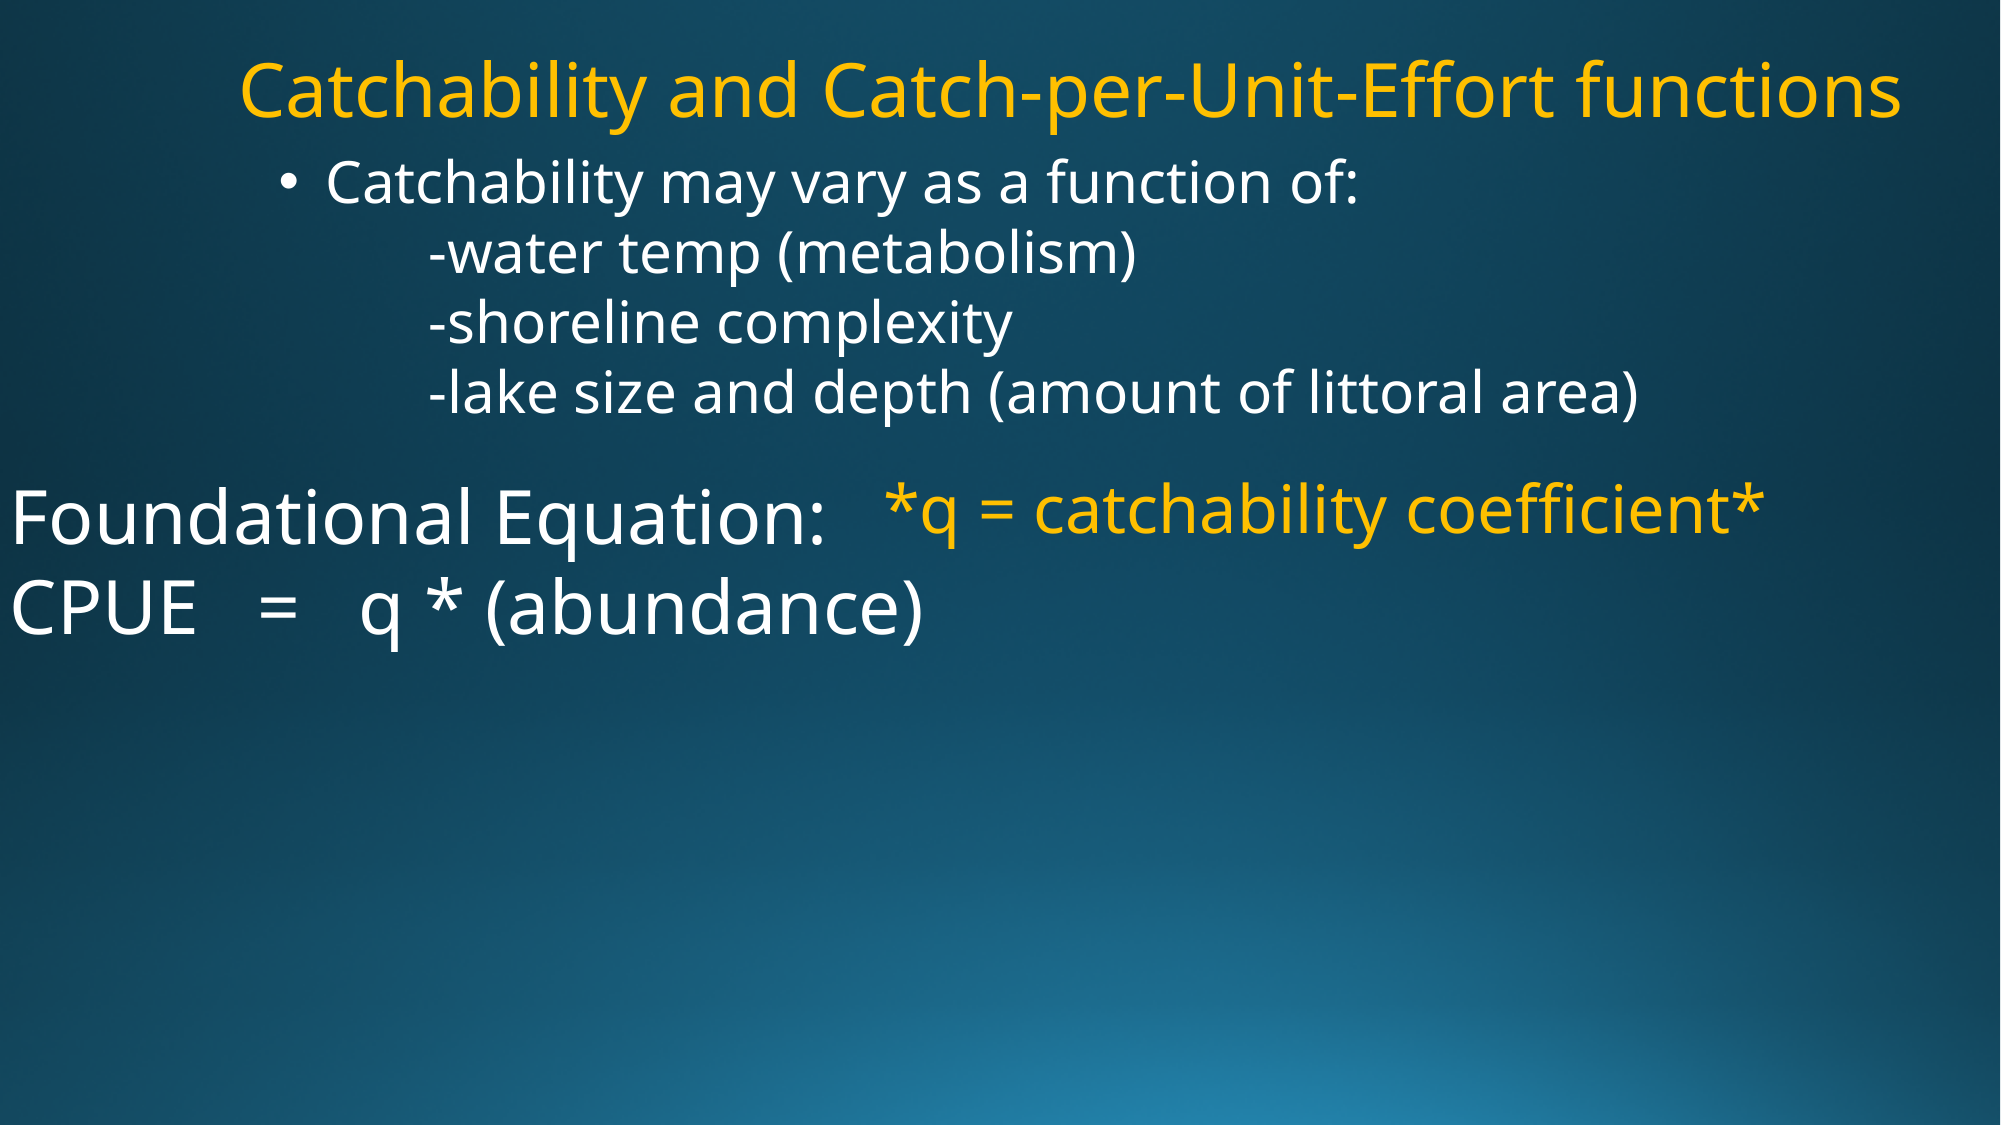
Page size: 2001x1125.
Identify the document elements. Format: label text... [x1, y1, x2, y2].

picture [0, 0, 2001, 1125]
text_box Catchability and Catch-per-Unit-Effort functions [223, 34, 1920, 140]
text_box Catchability may vary as a function of: -water temp (metabolism) -shoreline complexity -lake size and depth (amount of littoral area) [263, 137, 1655, 433]
text_box Foundational Equation: CPUE = q * (abundance) [0, 462, 940, 658]
text_box *q = catchability coefficient* [651, 459, 2000, 555]
